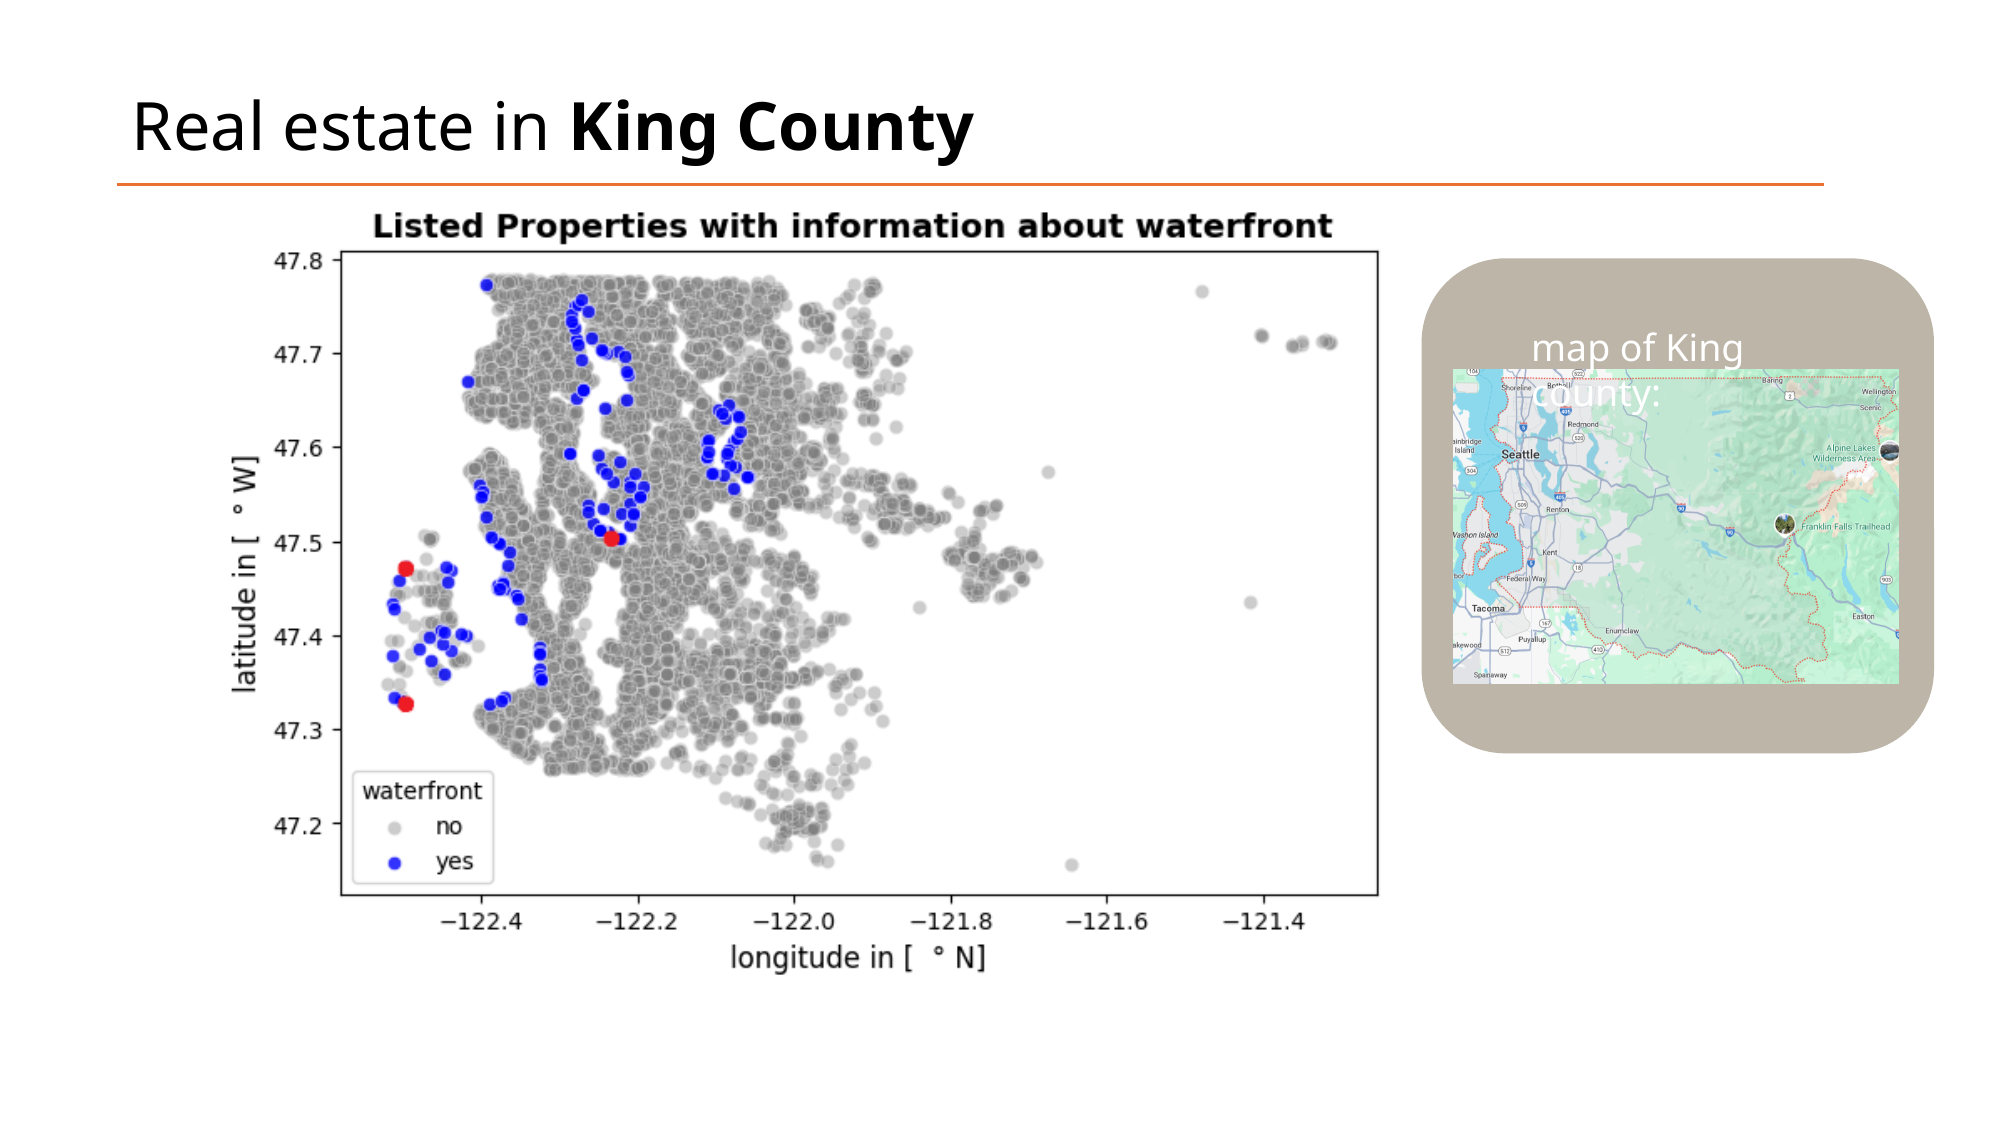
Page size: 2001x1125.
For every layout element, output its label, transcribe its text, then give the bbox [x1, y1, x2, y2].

text_box [1421, 318, 1935, 754]
text_box map of King county: [1516, 317, 1899, 368]
title Real estate in King County [116, 20, 1959, 318]
picture [217, 195, 1395, 991]
picture [1452, 368, 1900, 685]
